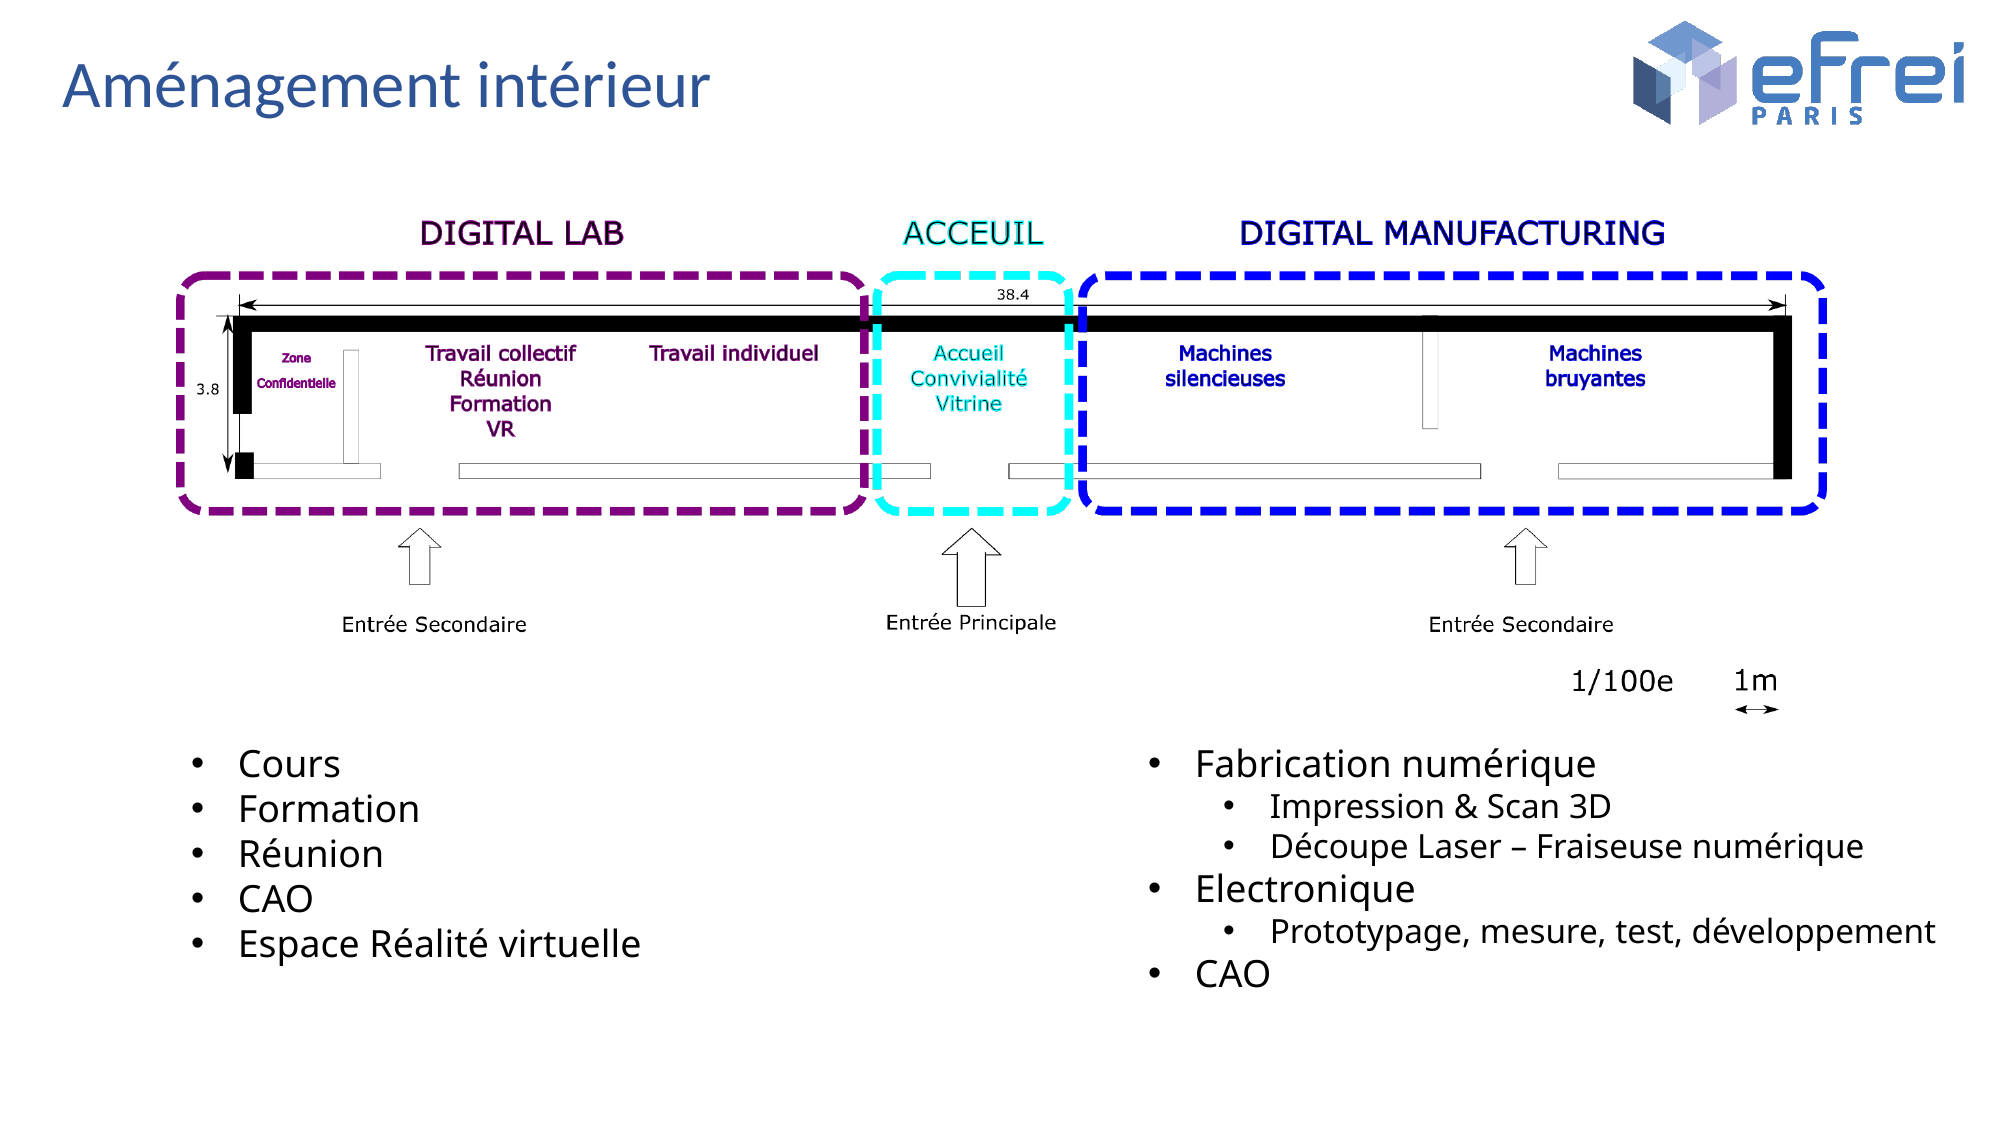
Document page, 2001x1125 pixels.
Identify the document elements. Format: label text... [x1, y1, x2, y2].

text_box Aménagement intérieur [48, 33, 727, 129]
picture [1625, 15, 1972, 144]
picture [176, 220, 1827, 714]
text_box Fabrication numérique Impression & Scan 3D Découpe Laser – Fraiseuse numérique Electronique Prototypage, mesure, test, développement CAO [1133, 732, 2000, 1003]
text_box Cours Formation Réunion CAO Espace Réalité virtuelle [176, 732, 950, 973]
